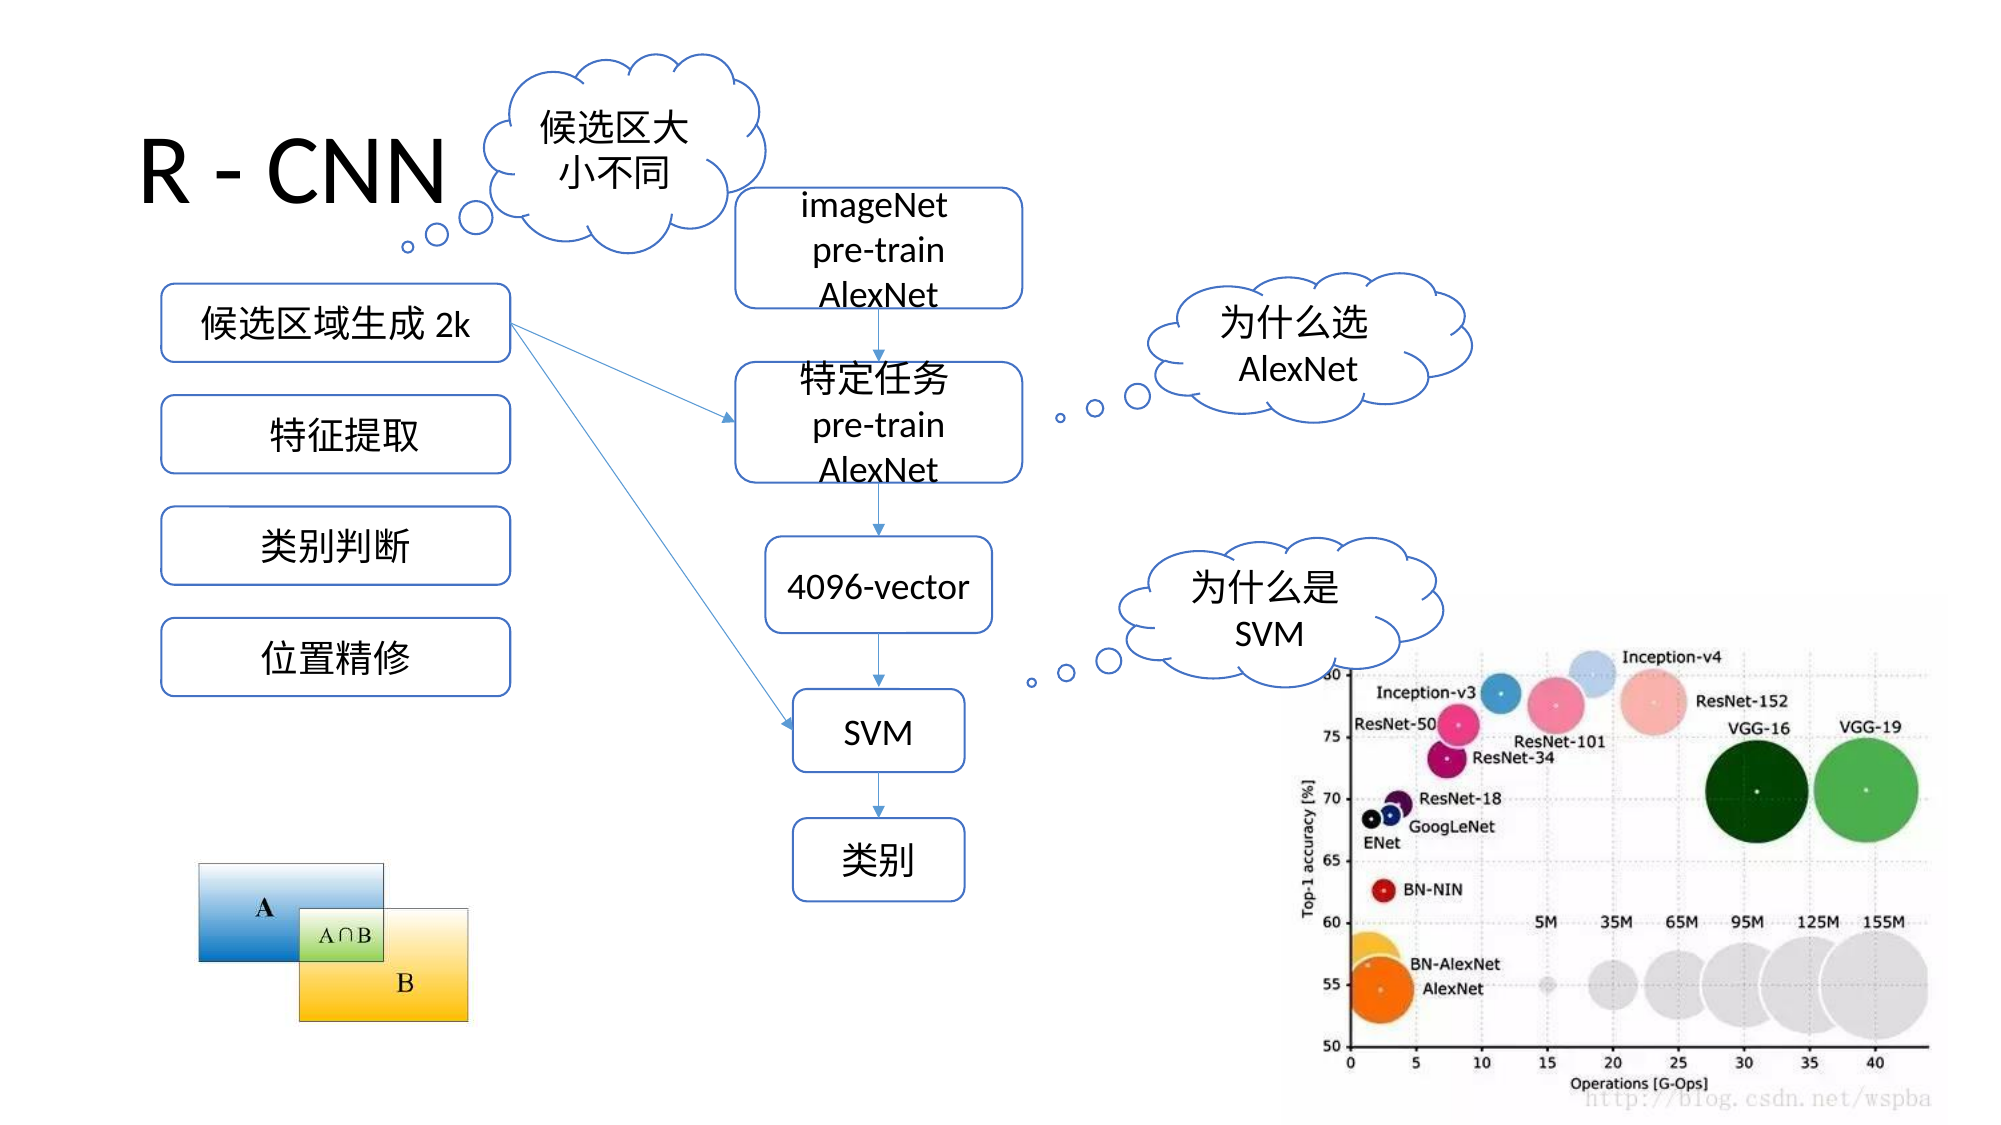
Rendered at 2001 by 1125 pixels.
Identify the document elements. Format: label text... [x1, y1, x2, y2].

text_box SVM [791, 687, 966, 774]
text_box imageNet pre-train AlexNet [734, 186, 1024, 310]
text_box 候选区大小不同 [482, 53, 767, 255]
text_box 类别 [791, 817, 966, 903]
text_box R - CNN [122, 96, 531, 231]
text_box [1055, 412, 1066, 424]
text_box 为什么是SVM [1056, 663, 1076, 683]
text_box R - CNN [747, 96, 1386, 231]
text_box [510, 322, 794, 731]
text_box 候选区大小不同 [458, 199, 494, 236]
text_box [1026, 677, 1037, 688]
text_box 为什么选AlexNet [1124, 382, 1152, 410]
picture [194, 859, 478, 1033]
text_box 位置精修 [160, 616, 510, 698]
text_box 为什么是SVM [1118, 536, 1438, 689]
text_box 为什么选AlexNet [1085, 398, 1105, 418]
text_box 候选区大小不同 [401, 240, 415, 254]
text_box 类别判断 [160, 505, 510, 586]
picture [1281, 594, 1948, 1125]
text_box 为什么是SVM [1095, 647, 1123, 675]
text_box 候选区大小不同 [424, 222, 449, 247]
text_box R - CNN [669, 190, 742, 231]
text_box 为什么选AlexNet [1146, 272, 1474, 424]
text_box 特征提取 [160, 394, 510, 475]
text_box 4096-vector [794, 535, 994, 635]
text_box 特定任务 pre-train AlexNet [794, 360, 1024, 484]
text_box 候选区域生成2k [160, 282, 512, 363]
